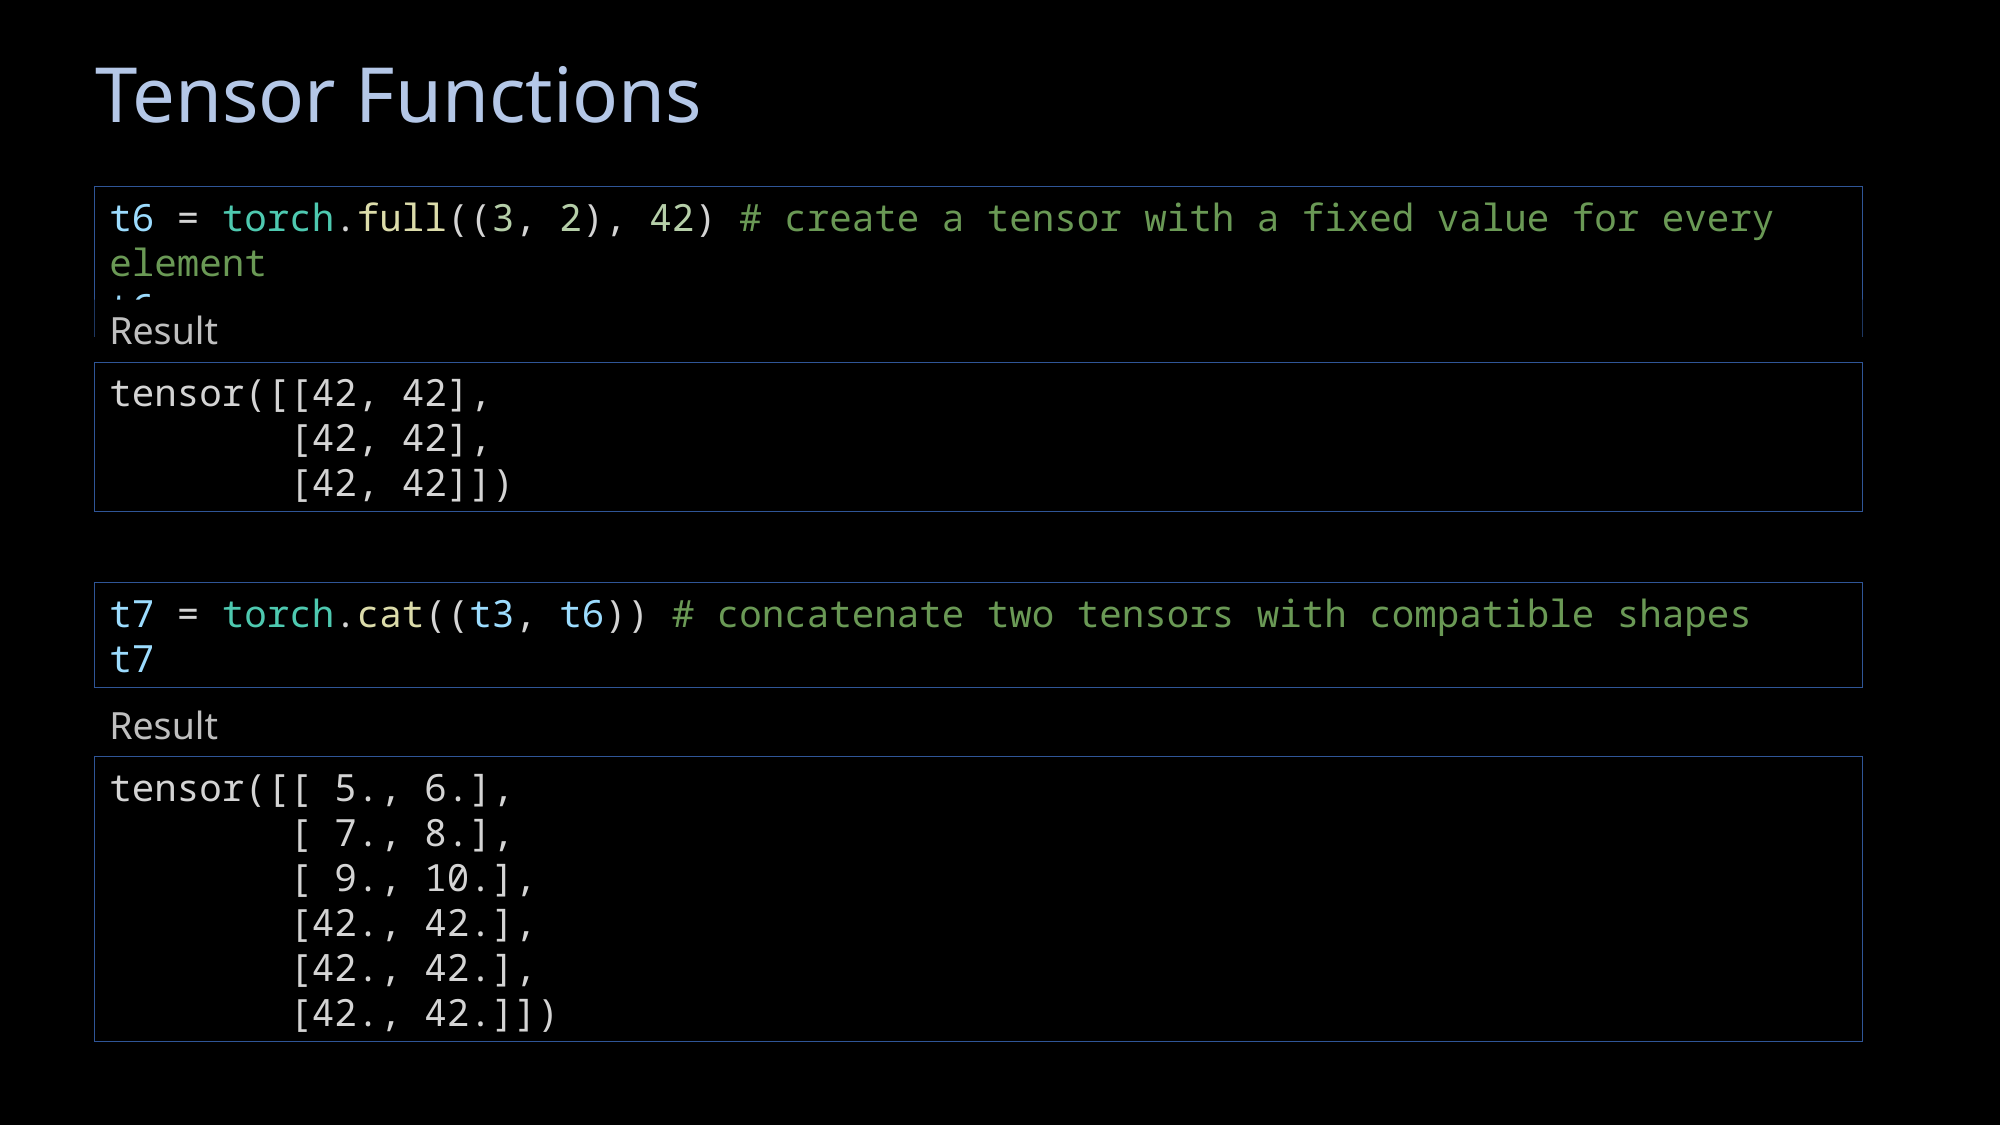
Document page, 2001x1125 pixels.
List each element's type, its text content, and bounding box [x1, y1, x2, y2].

text_box t7 = torch.cat((t3, t6)) # concatenate two tensors with compatible shapes t7 [94, 582, 1863, 688]
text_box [94, 299, 1863, 514]
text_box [94, 694, 1863, 1045]
title Tensor Functions [80, 48, 1863, 147]
text_box t6 = torch.full((3, 2), 42) # create a tensor with a fixed value for every element t6 [94, 186, 1863, 299]
